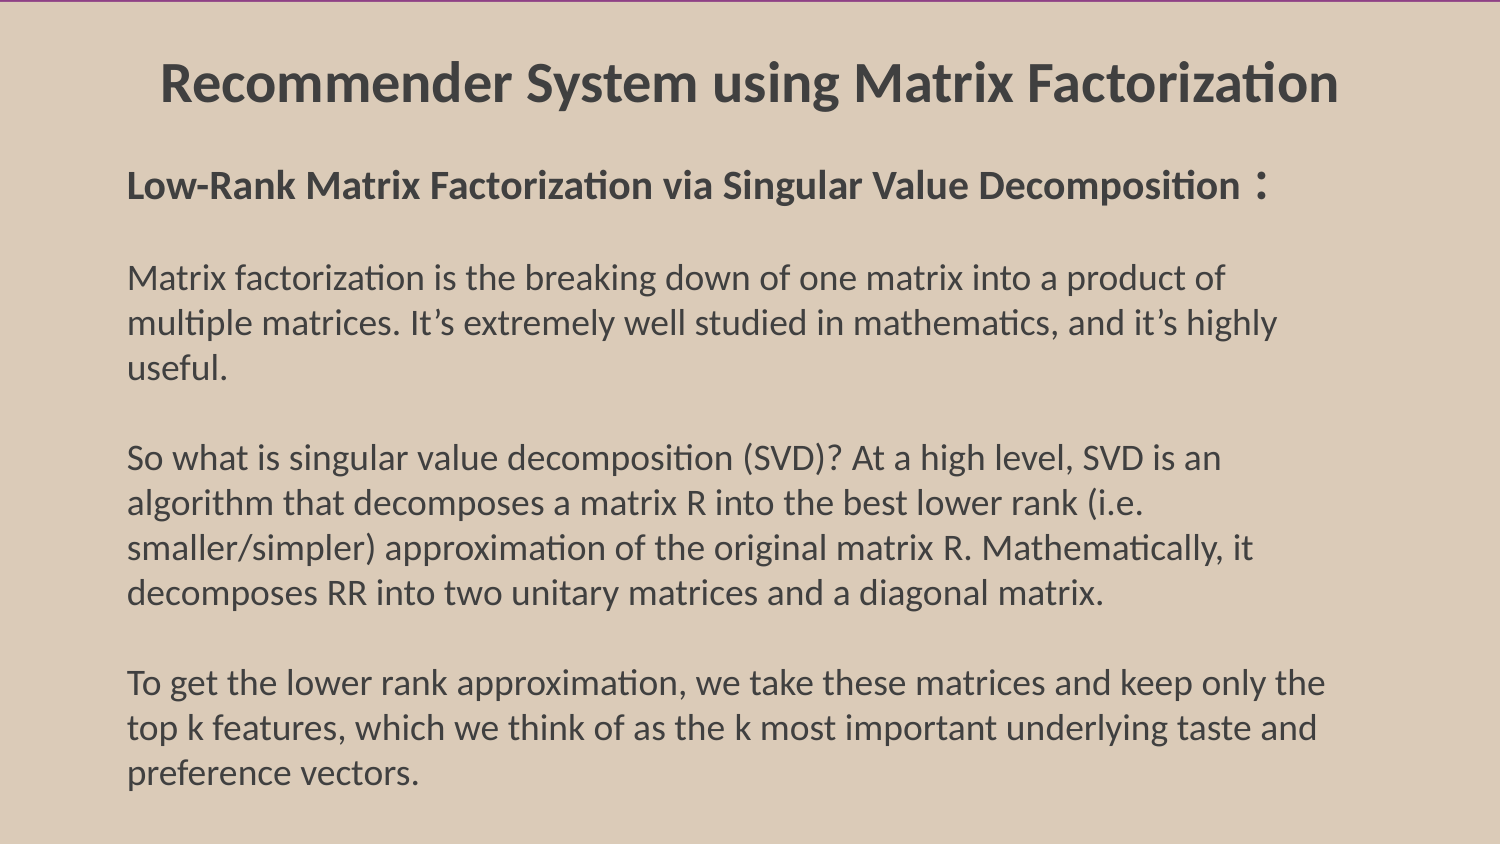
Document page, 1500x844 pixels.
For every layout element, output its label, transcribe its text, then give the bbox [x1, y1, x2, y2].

text_box Low-Rank Matrix Factorization via Singular Value Decomposition： Matrix factorization is the breaking down of one matrix into a product of multiple matrices. It’s extremely well studied in mathematics, and it’s highly useful. So what is singular value decomposition (SVD)? At a high level, SVD is an algorithm that decomposes a matrix R into the best lower rank (i.e. smaller/simpler) approximation of the original matrix R. Mathematically, it decomposes RR into two unitary matrices and a diagonal matrix. To get the lower rank approximation, we take these matrices and keep only the top k features, which we think of as the k most important underlying taste and preference vectors. [112, 150, 1365, 800]
title Recommender System using Matrix Factorization [153, 43, 1347, 115]
